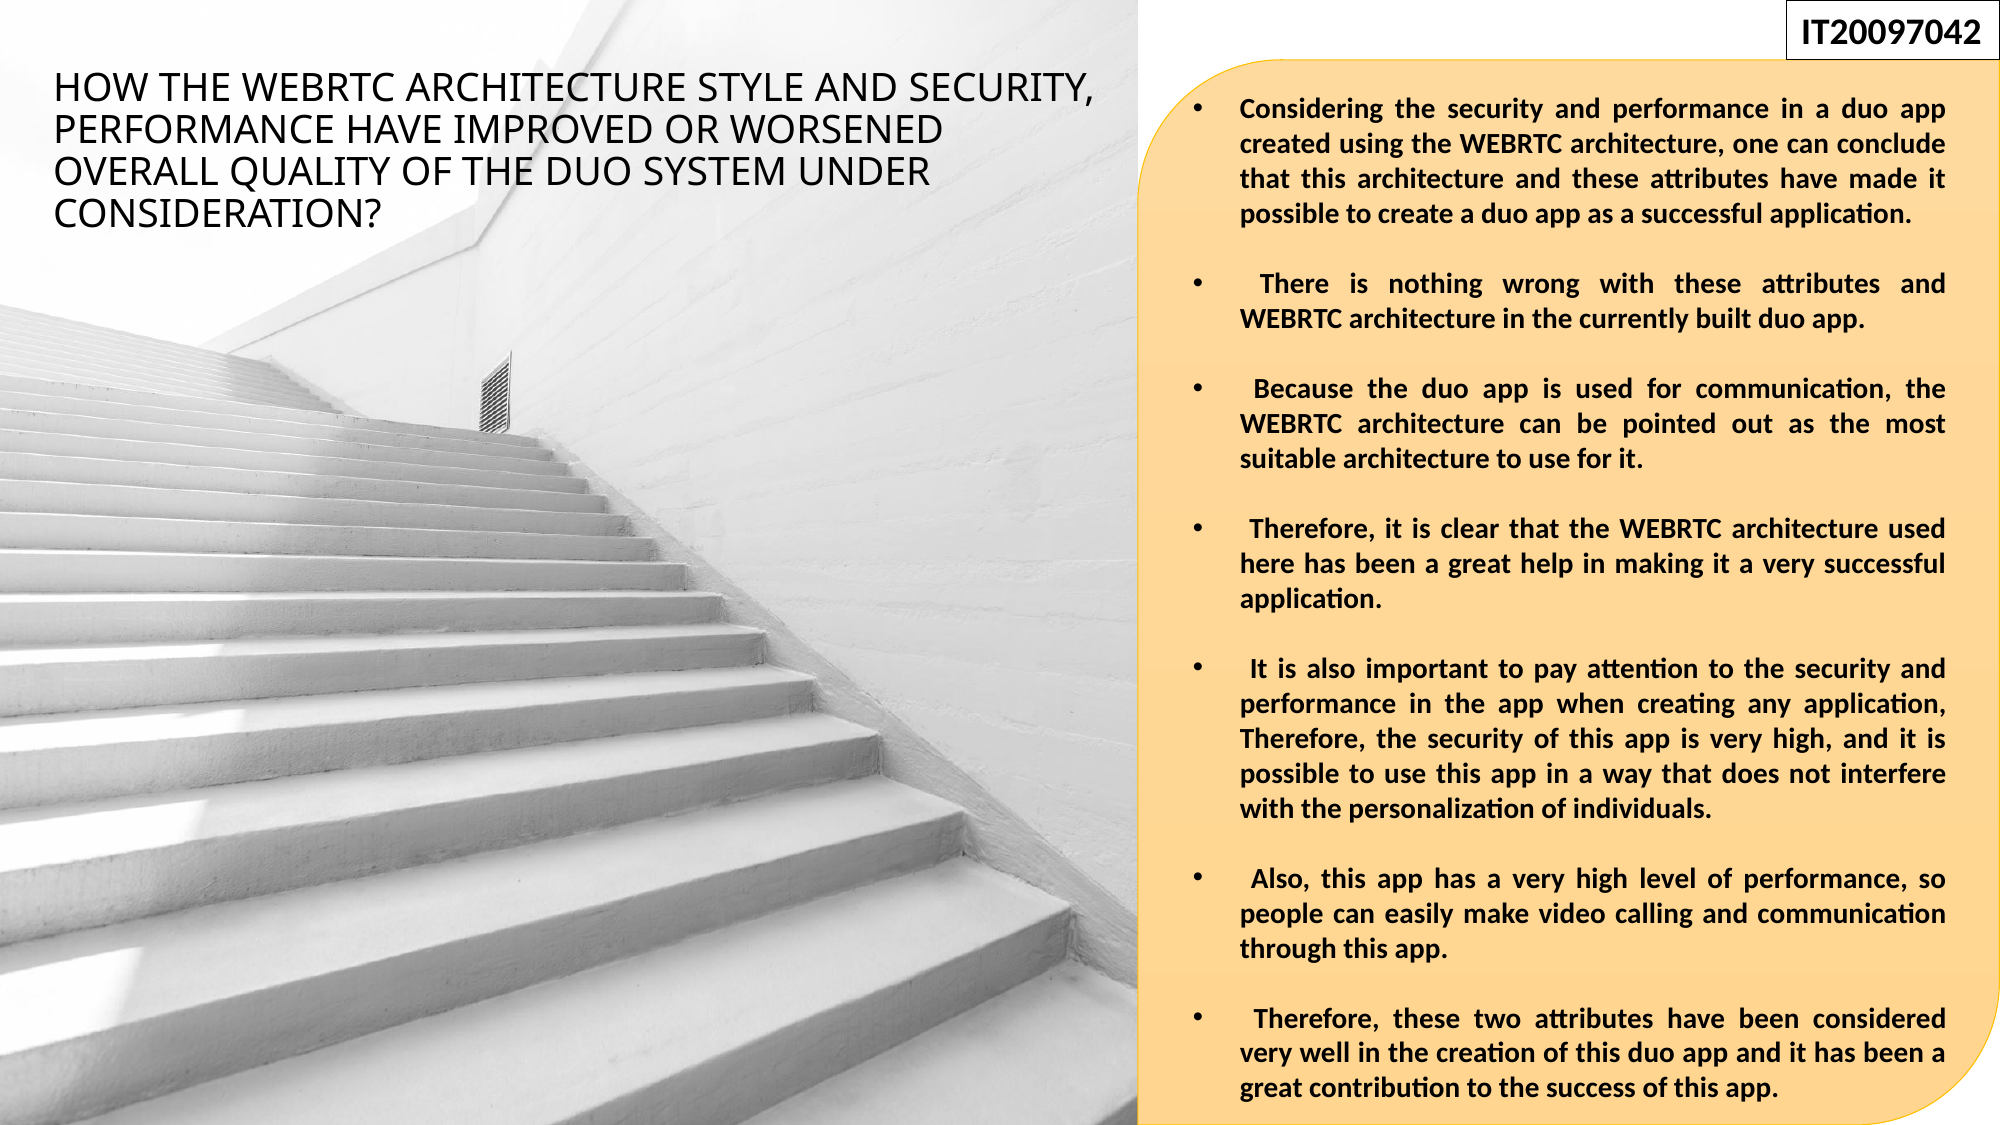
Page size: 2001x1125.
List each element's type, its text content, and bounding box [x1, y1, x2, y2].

text_box [1877, 998, 2000, 1125]
text_box [1138, 0, 1786, 181]
text_box Considering the security and performance in a duo app created using the WEBRTC architecture, one can conclude that this architecture and these attributes have made it possible to create a duo app as a successful application. There is nothing wrong with these attributes and WEBRTC architecture in the currently built duo app. Because the duo app is used for communication, the WEBRTC architecture can be pointed out as the most suitable architecture to use for it. Therefore, it is clear that the WEBRTC architecture used here has been a great help in making it a very successful application. It is also important to pay attention to the security and performance in the app when creating any application, Therefore, the security of this app is very high, and it is possible to use this app in a way that does not interfere with the personalization of individuals. Also, this app has a very high level of performance, so people can easily make video calling and communication through this app. Therefore, these two attributes have been considered very well in the creation of this duo app and it has been a great contribution to the success of this app. [1178, 82, 1962, 1112]
text_box [1203, 59, 2000, 1079]
text_box IT20097042 [1786, 0, 2000, 60]
text_box [1138, 103, 1917, 1125]
picture [0, 0, 1138, 1125]
